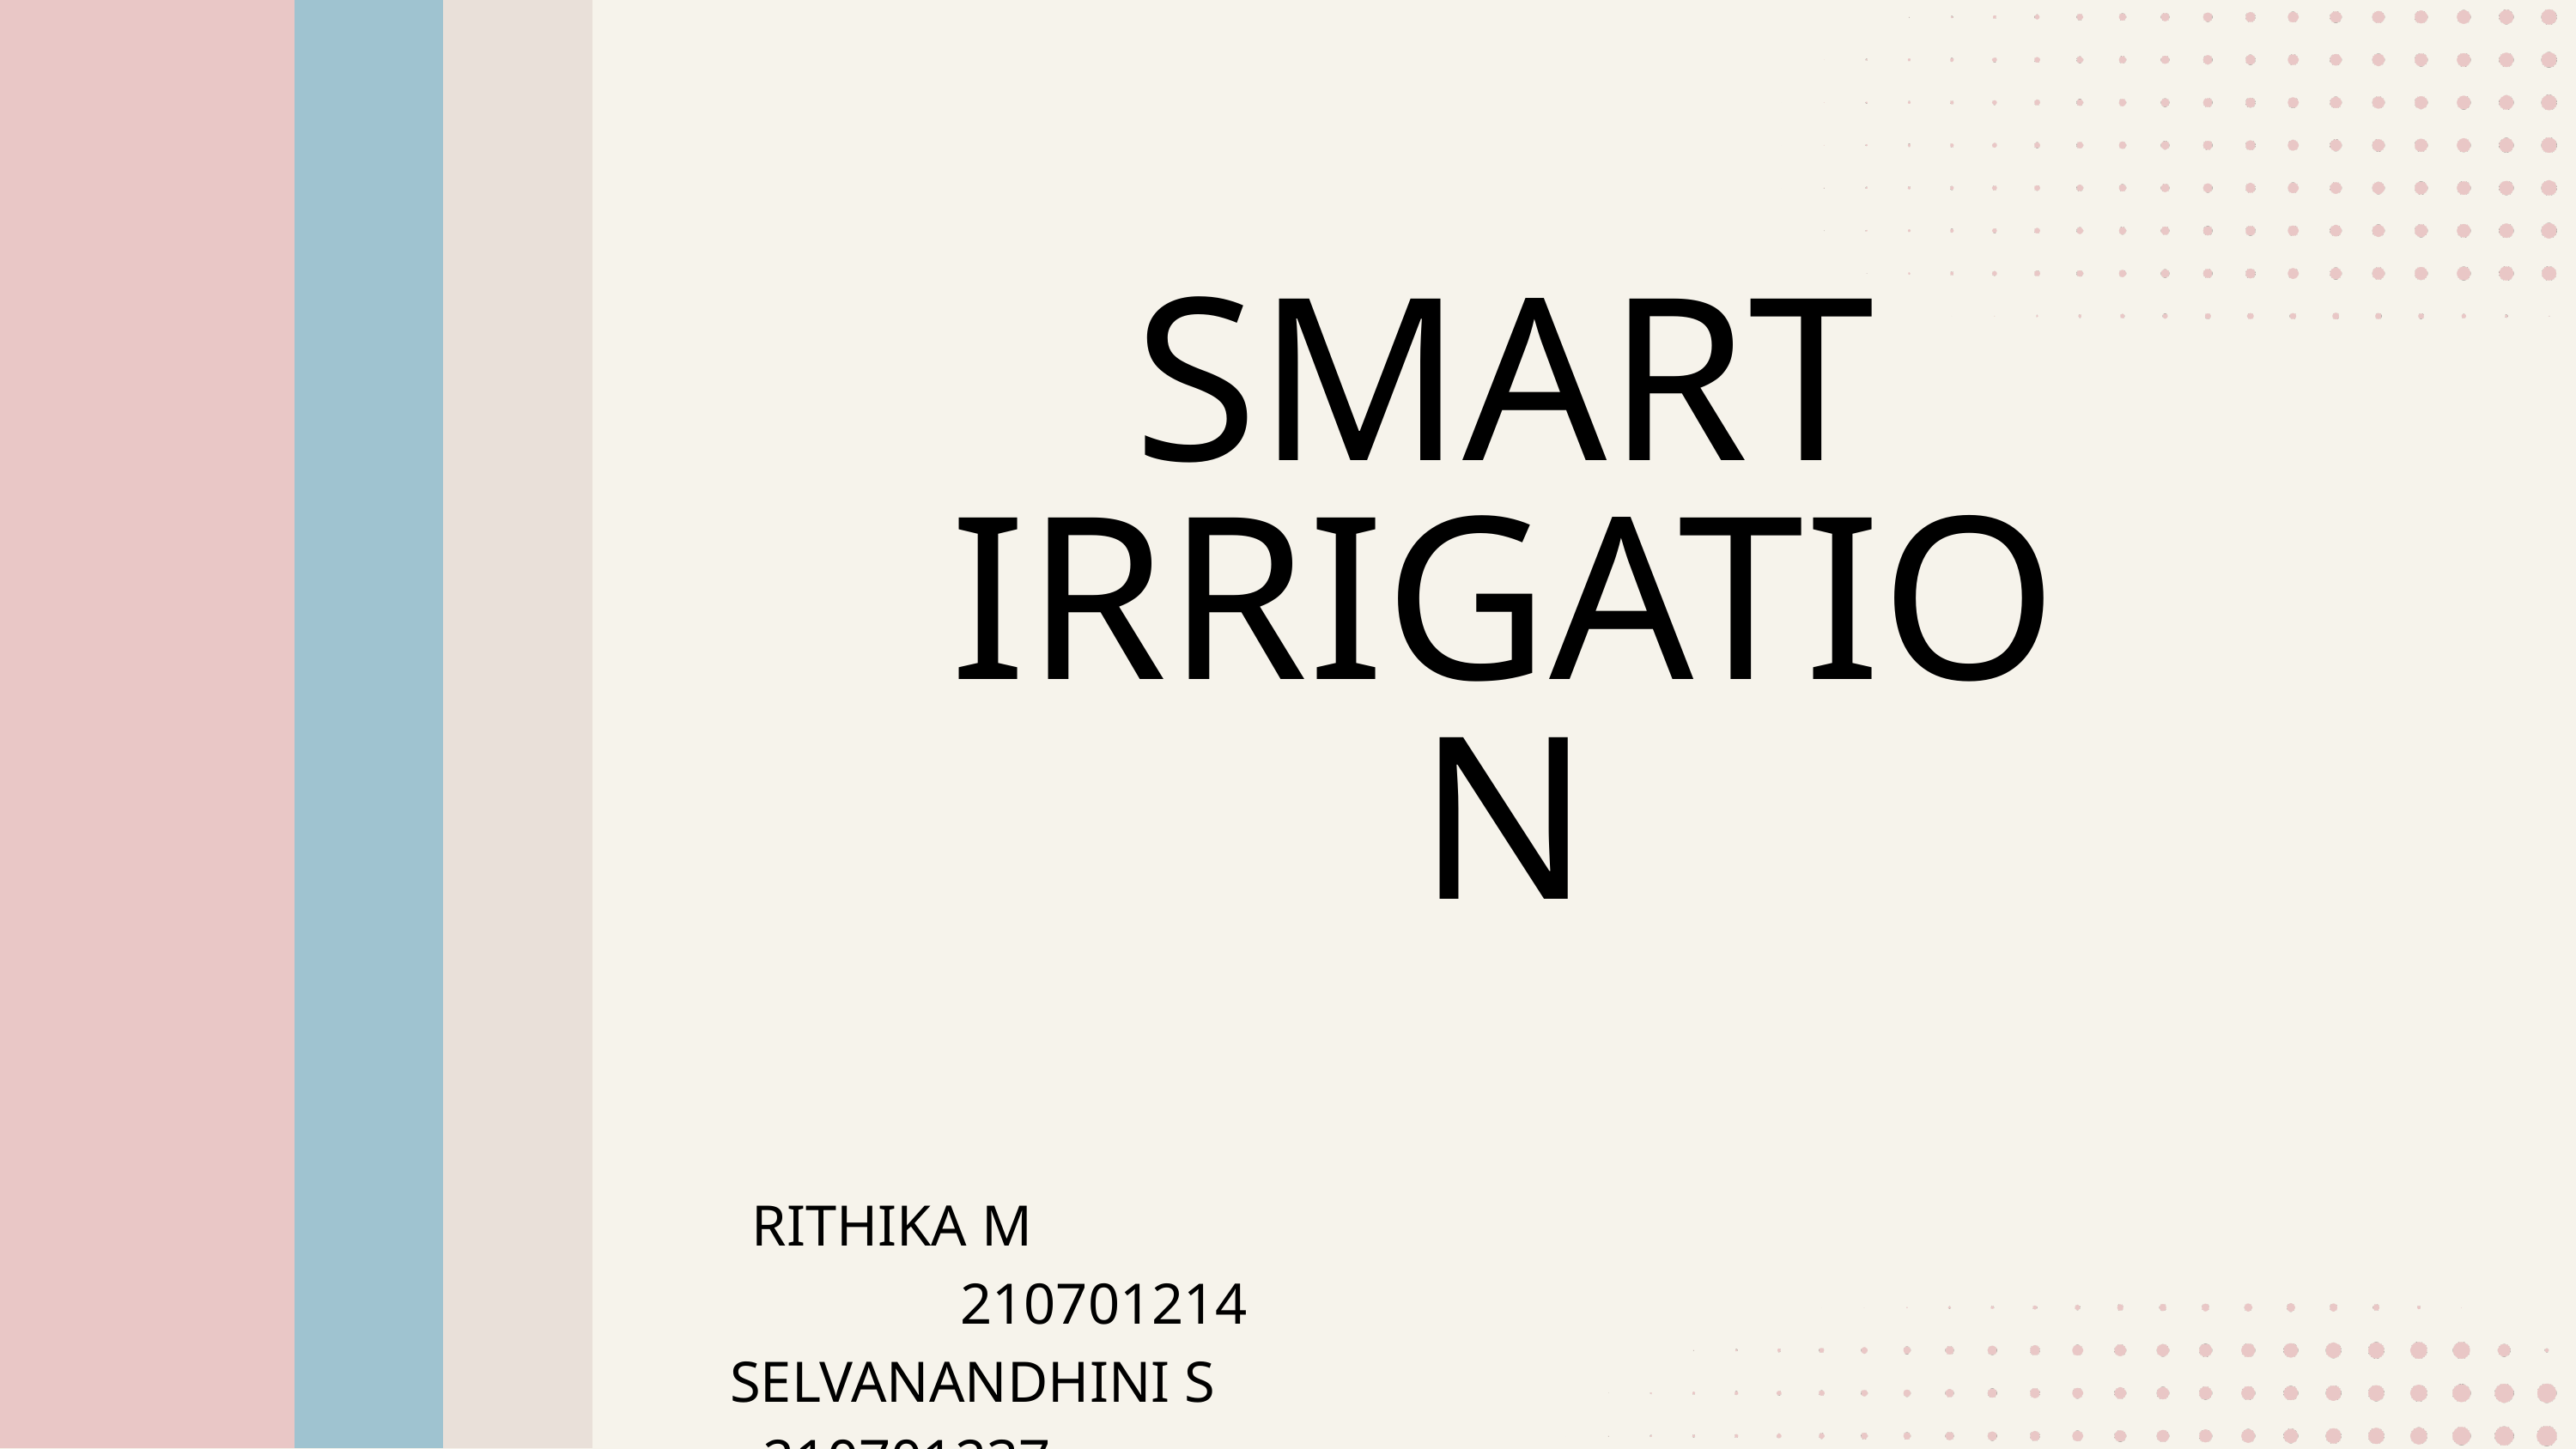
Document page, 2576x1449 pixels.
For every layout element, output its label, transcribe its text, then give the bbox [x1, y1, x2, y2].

text_box RITHIKA M 210701214 SELVANANDHINI S 210701237 [619, 1178, 1589, 1449]
text_box [1565, 1303, 2576, 1449]
text_box [1781, 0, 2576, 319]
text_box SMART IRRIGATION [882, 286, 2126, 944]
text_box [0, 0, 593, 1449]
